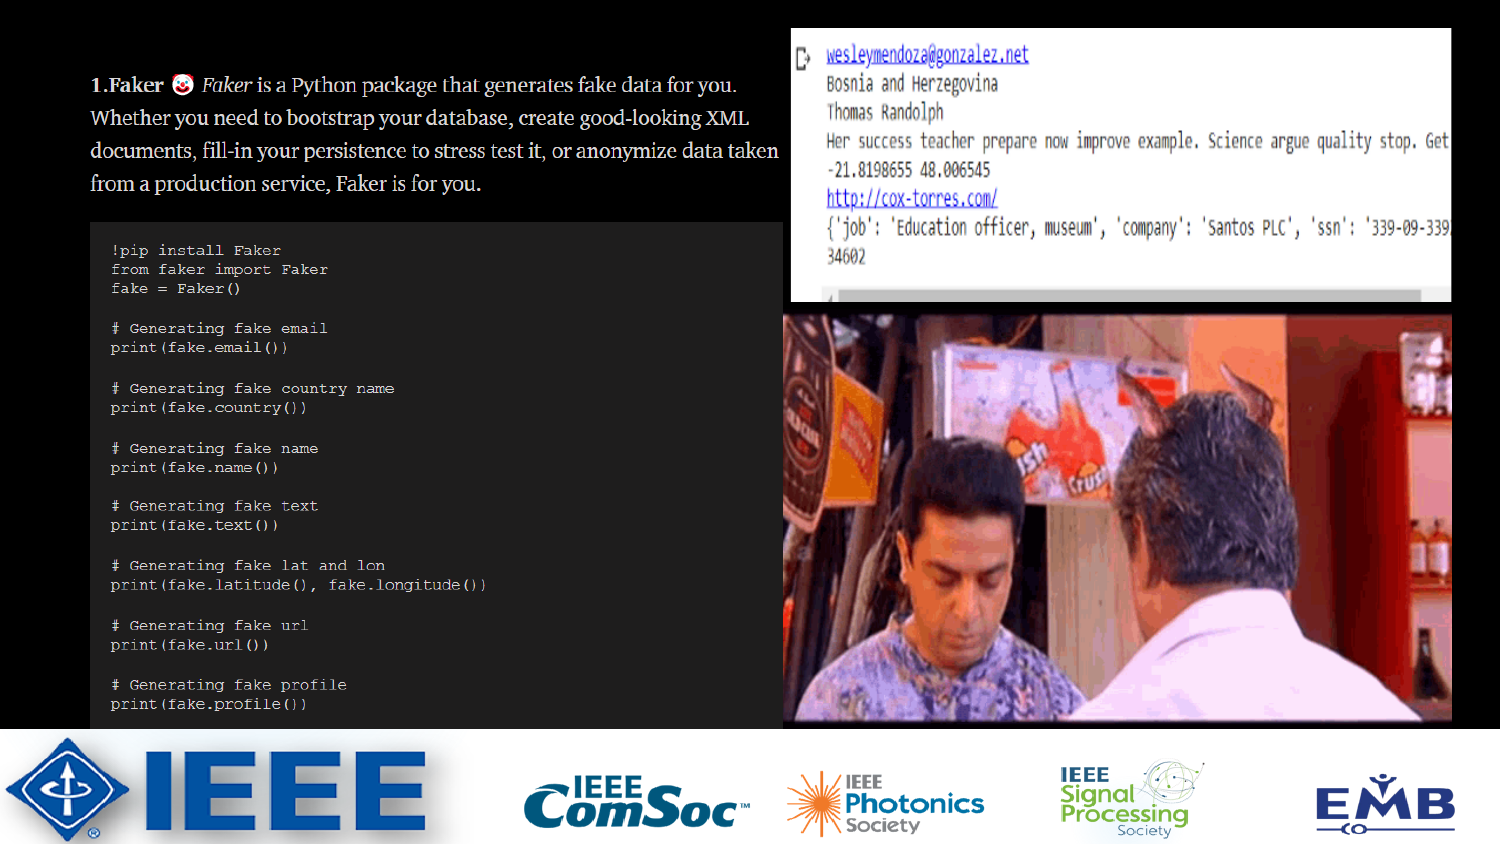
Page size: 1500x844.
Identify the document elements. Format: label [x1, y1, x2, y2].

picture [0, 309, 1500, 844]
list [85, 52, 783, 727]
picture [790, 28, 1452, 302]
